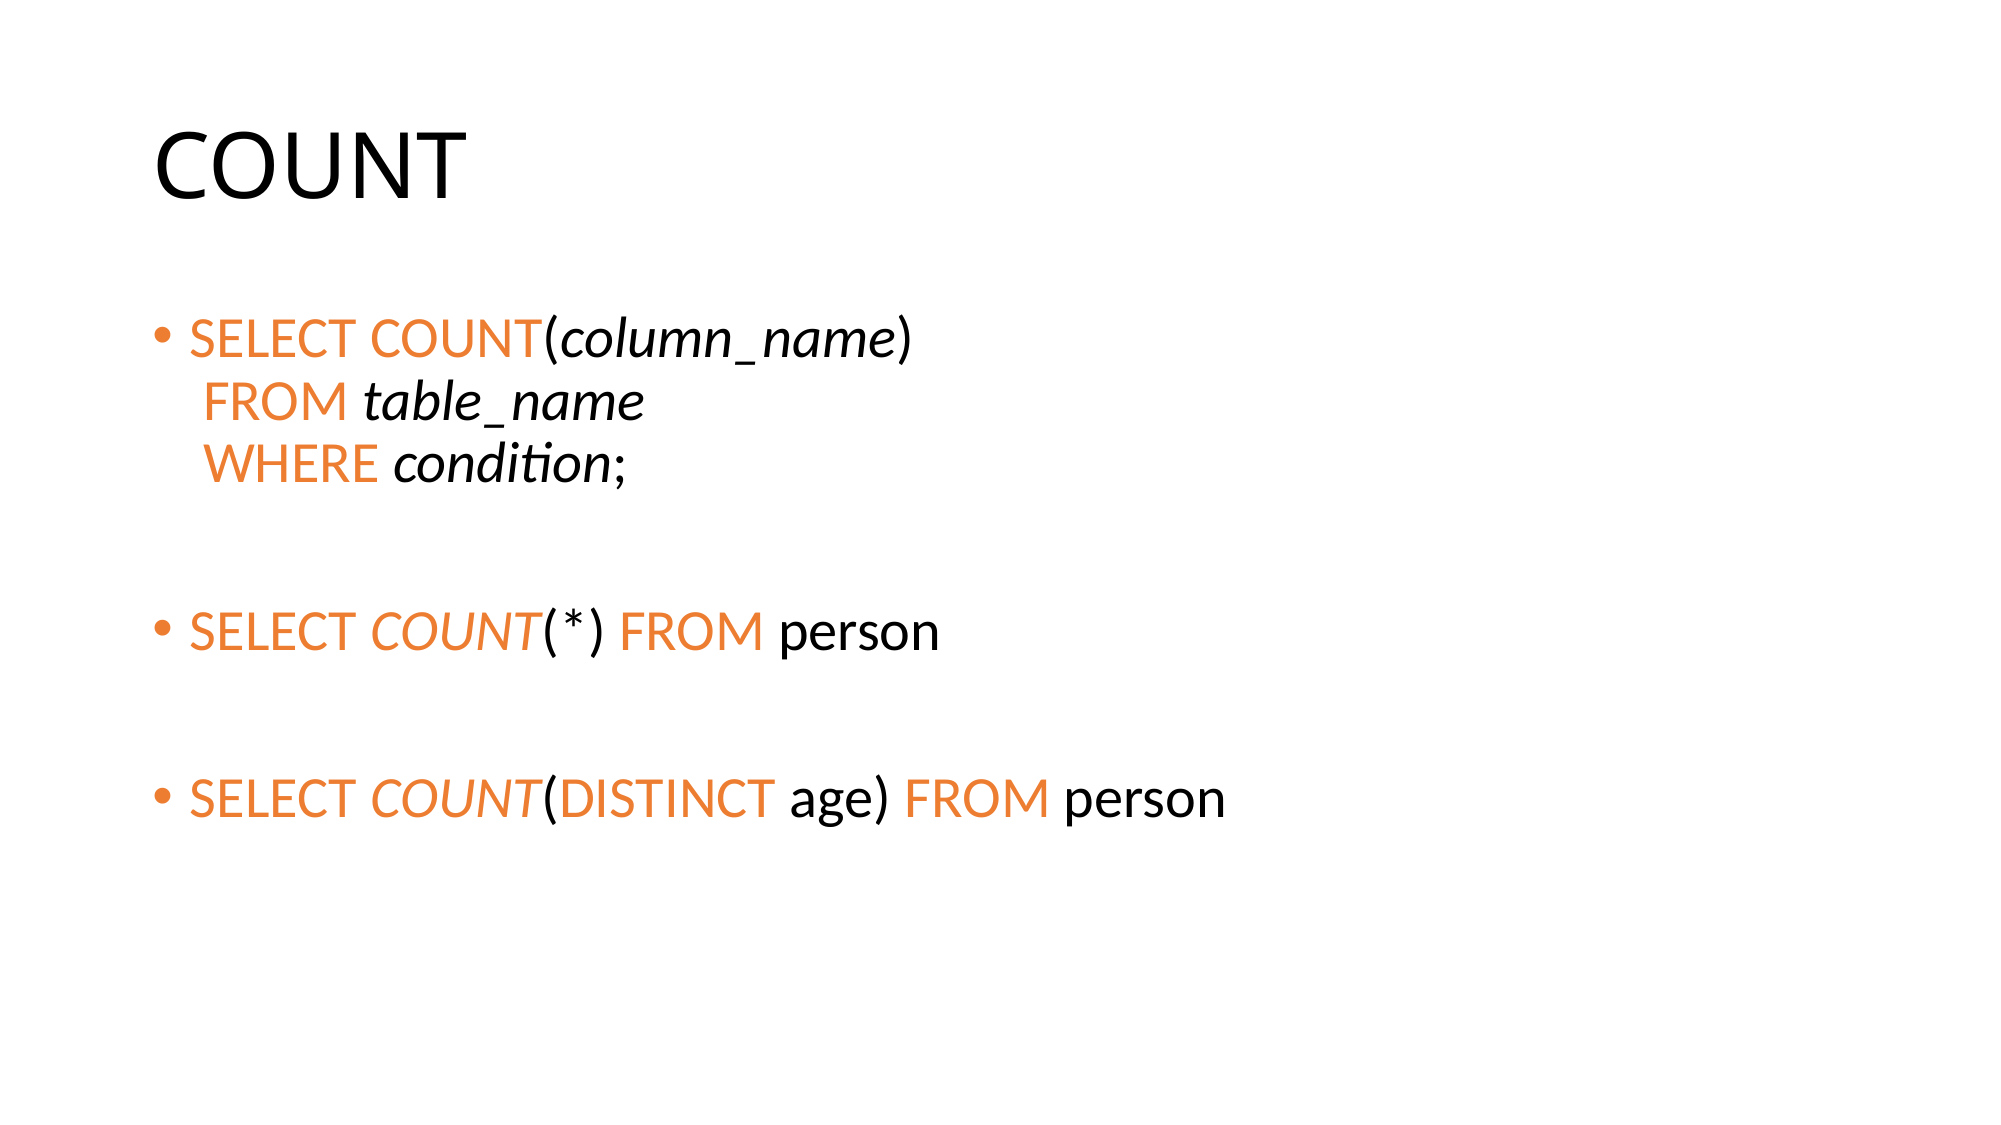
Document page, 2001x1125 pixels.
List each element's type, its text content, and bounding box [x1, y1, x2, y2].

list SELECT COUNT(column_name) FROM table_name WHERE condition; SELECT COUNT(*) FROM person SELECT COUNT(DISTINCT age) FROM person [137, 299, 1863, 1014]
title COUNT [137, 59, 1863, 278]
